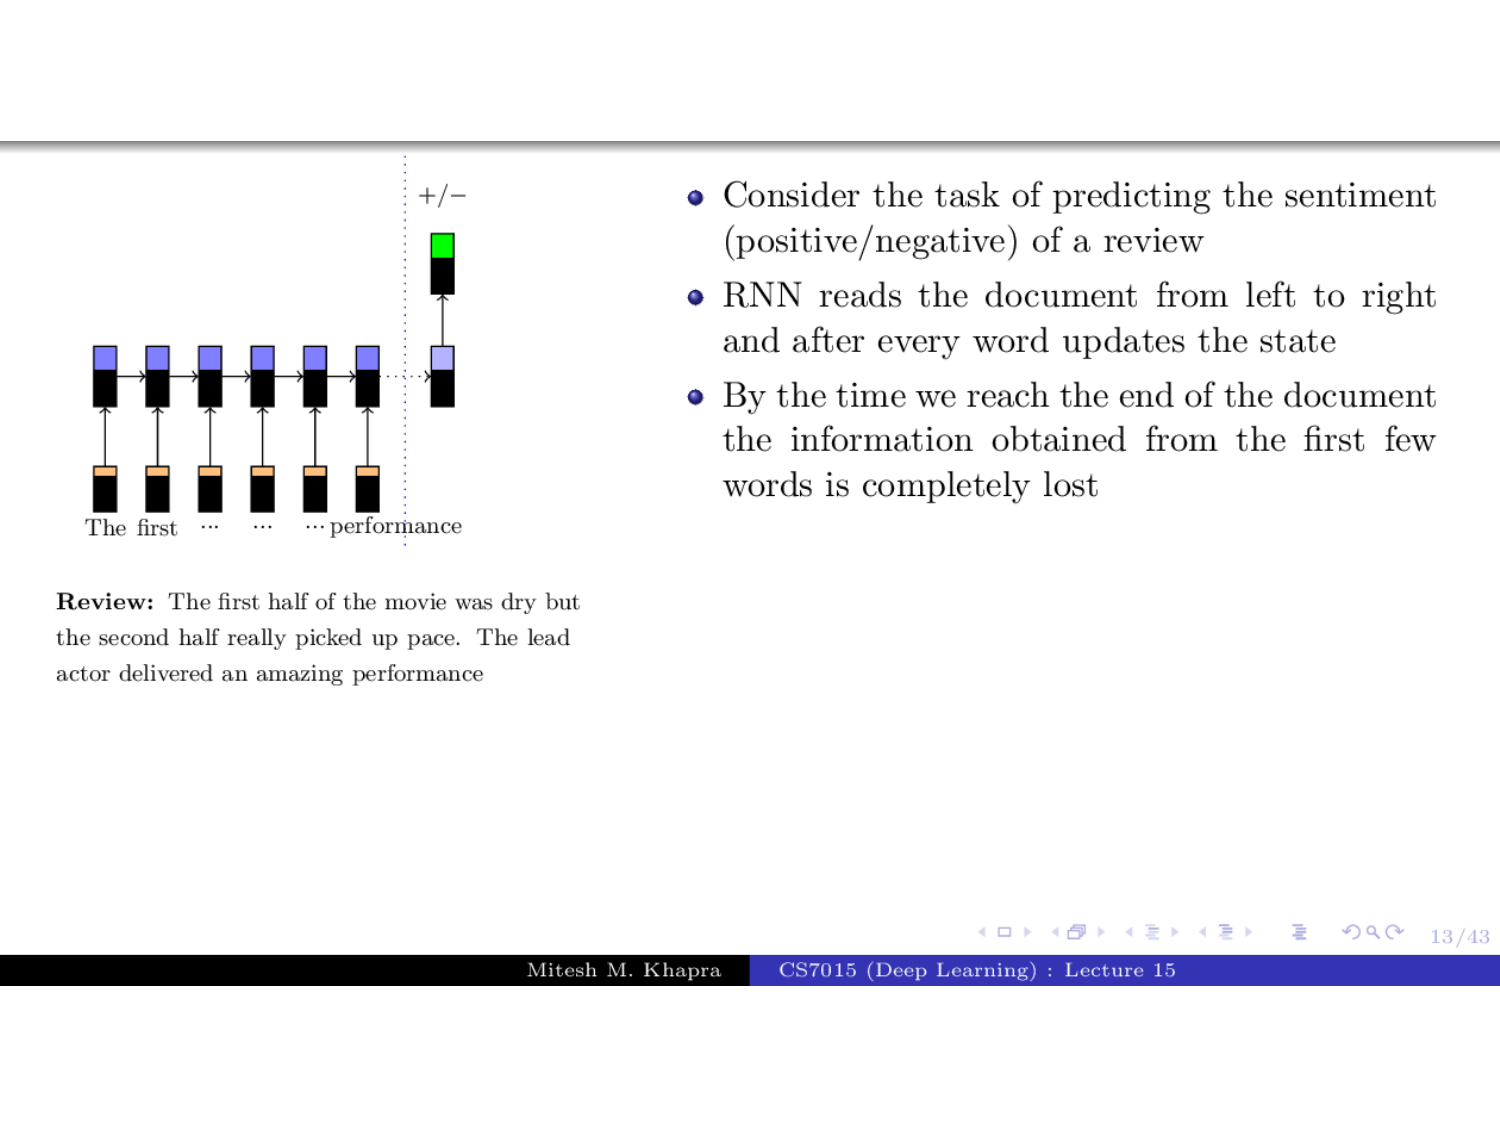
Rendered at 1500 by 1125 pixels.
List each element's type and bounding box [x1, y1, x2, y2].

picture [0, 141, 1500, 986]
